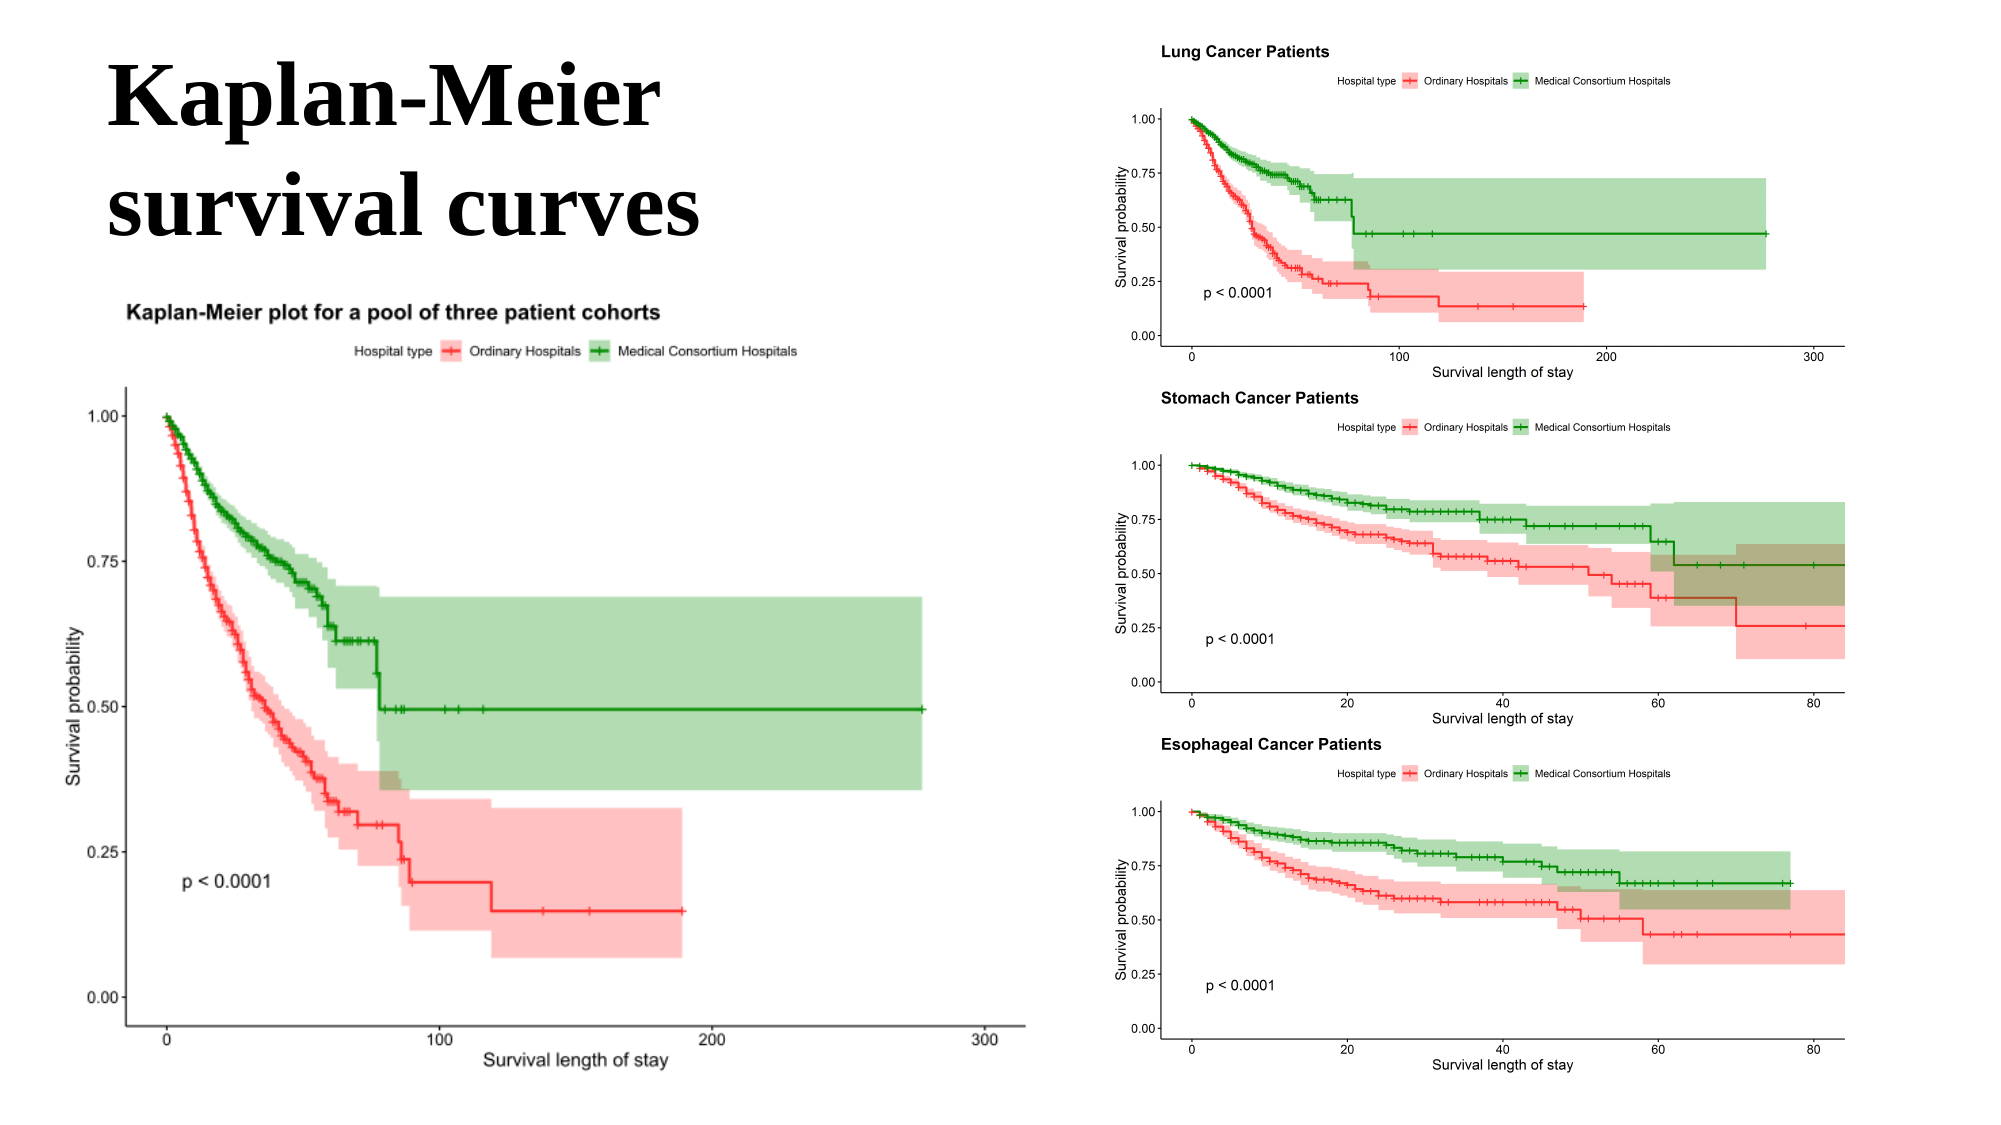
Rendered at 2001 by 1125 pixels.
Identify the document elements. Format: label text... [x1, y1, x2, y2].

picture [58, 296, 1034, 1078]
picture [1109, 39, 1851, 1078]
text_box Kaplan-Meier survival curves [92, 26, 848, 262]
